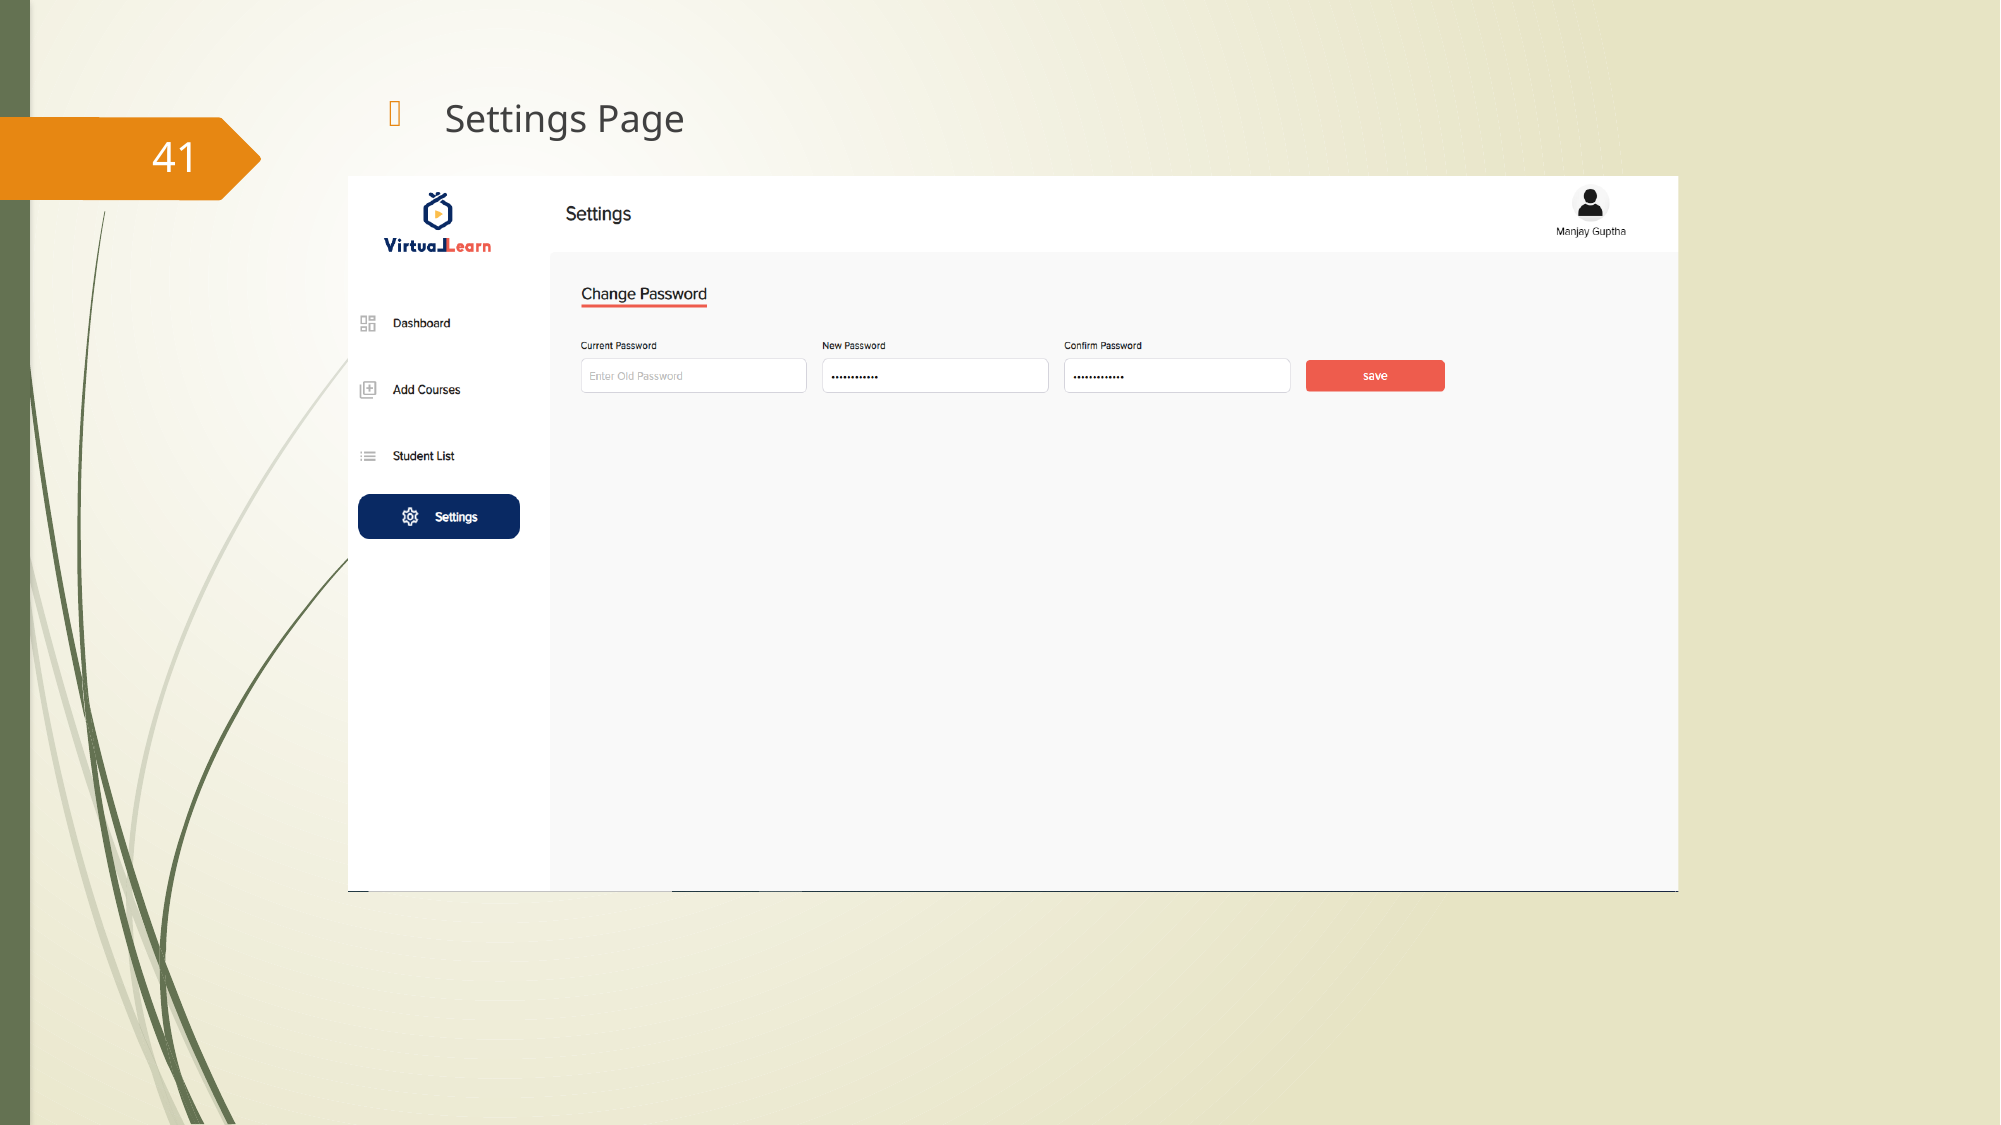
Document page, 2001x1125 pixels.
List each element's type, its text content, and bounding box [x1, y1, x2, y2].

picture [347, 176, 1679, 892]
list Settings Page [373, 87, 1888, 970]
slide_number 41 [87, 129, 216, 190]
